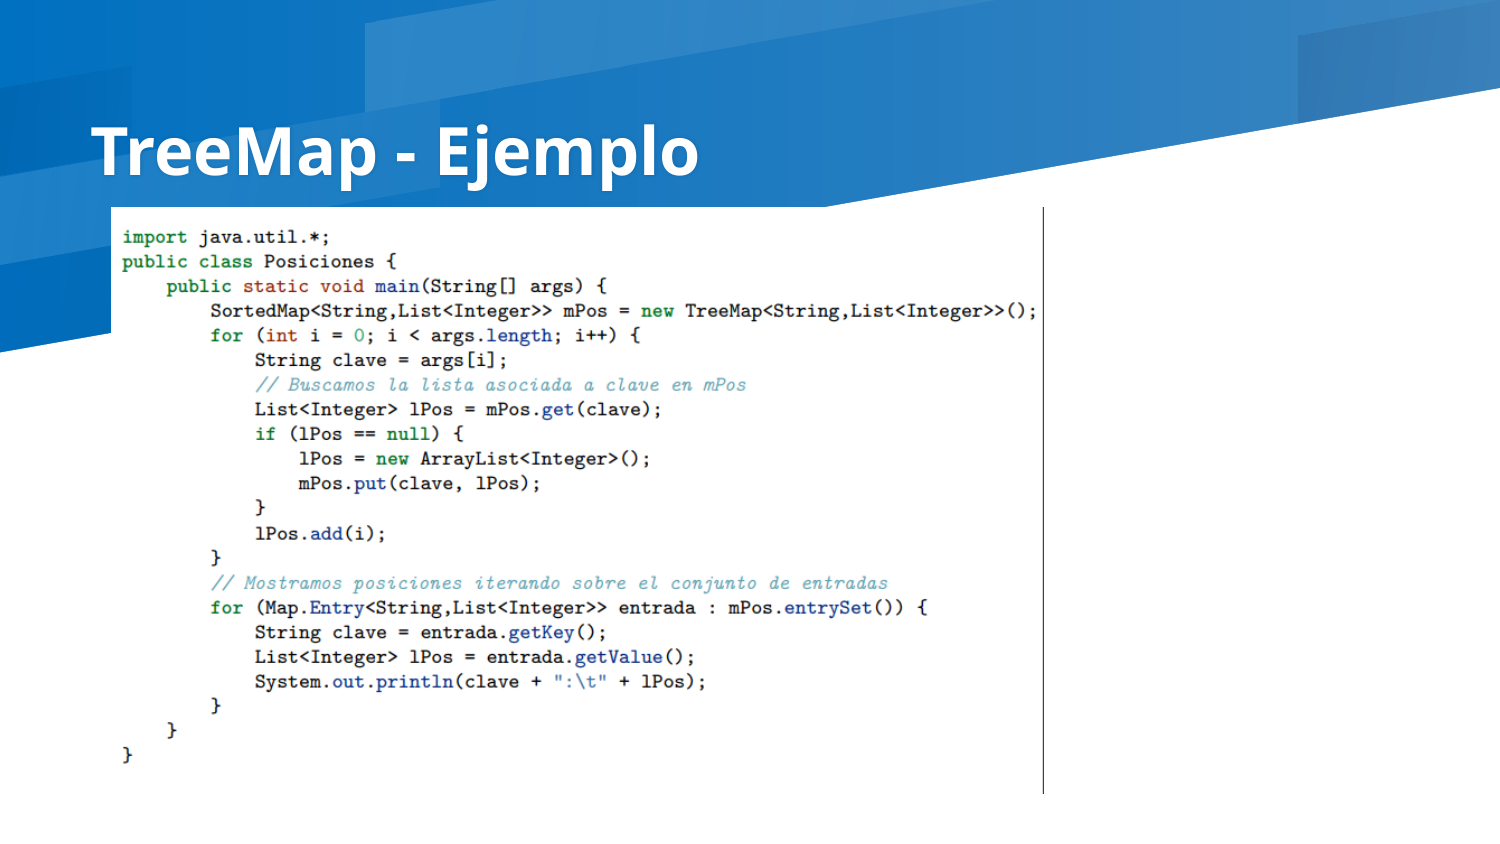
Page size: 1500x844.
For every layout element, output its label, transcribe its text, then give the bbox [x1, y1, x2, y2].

picture [111, 207, 1044, 794]
title TreeMap - Ejemplo [75, 0, 975, 298]
